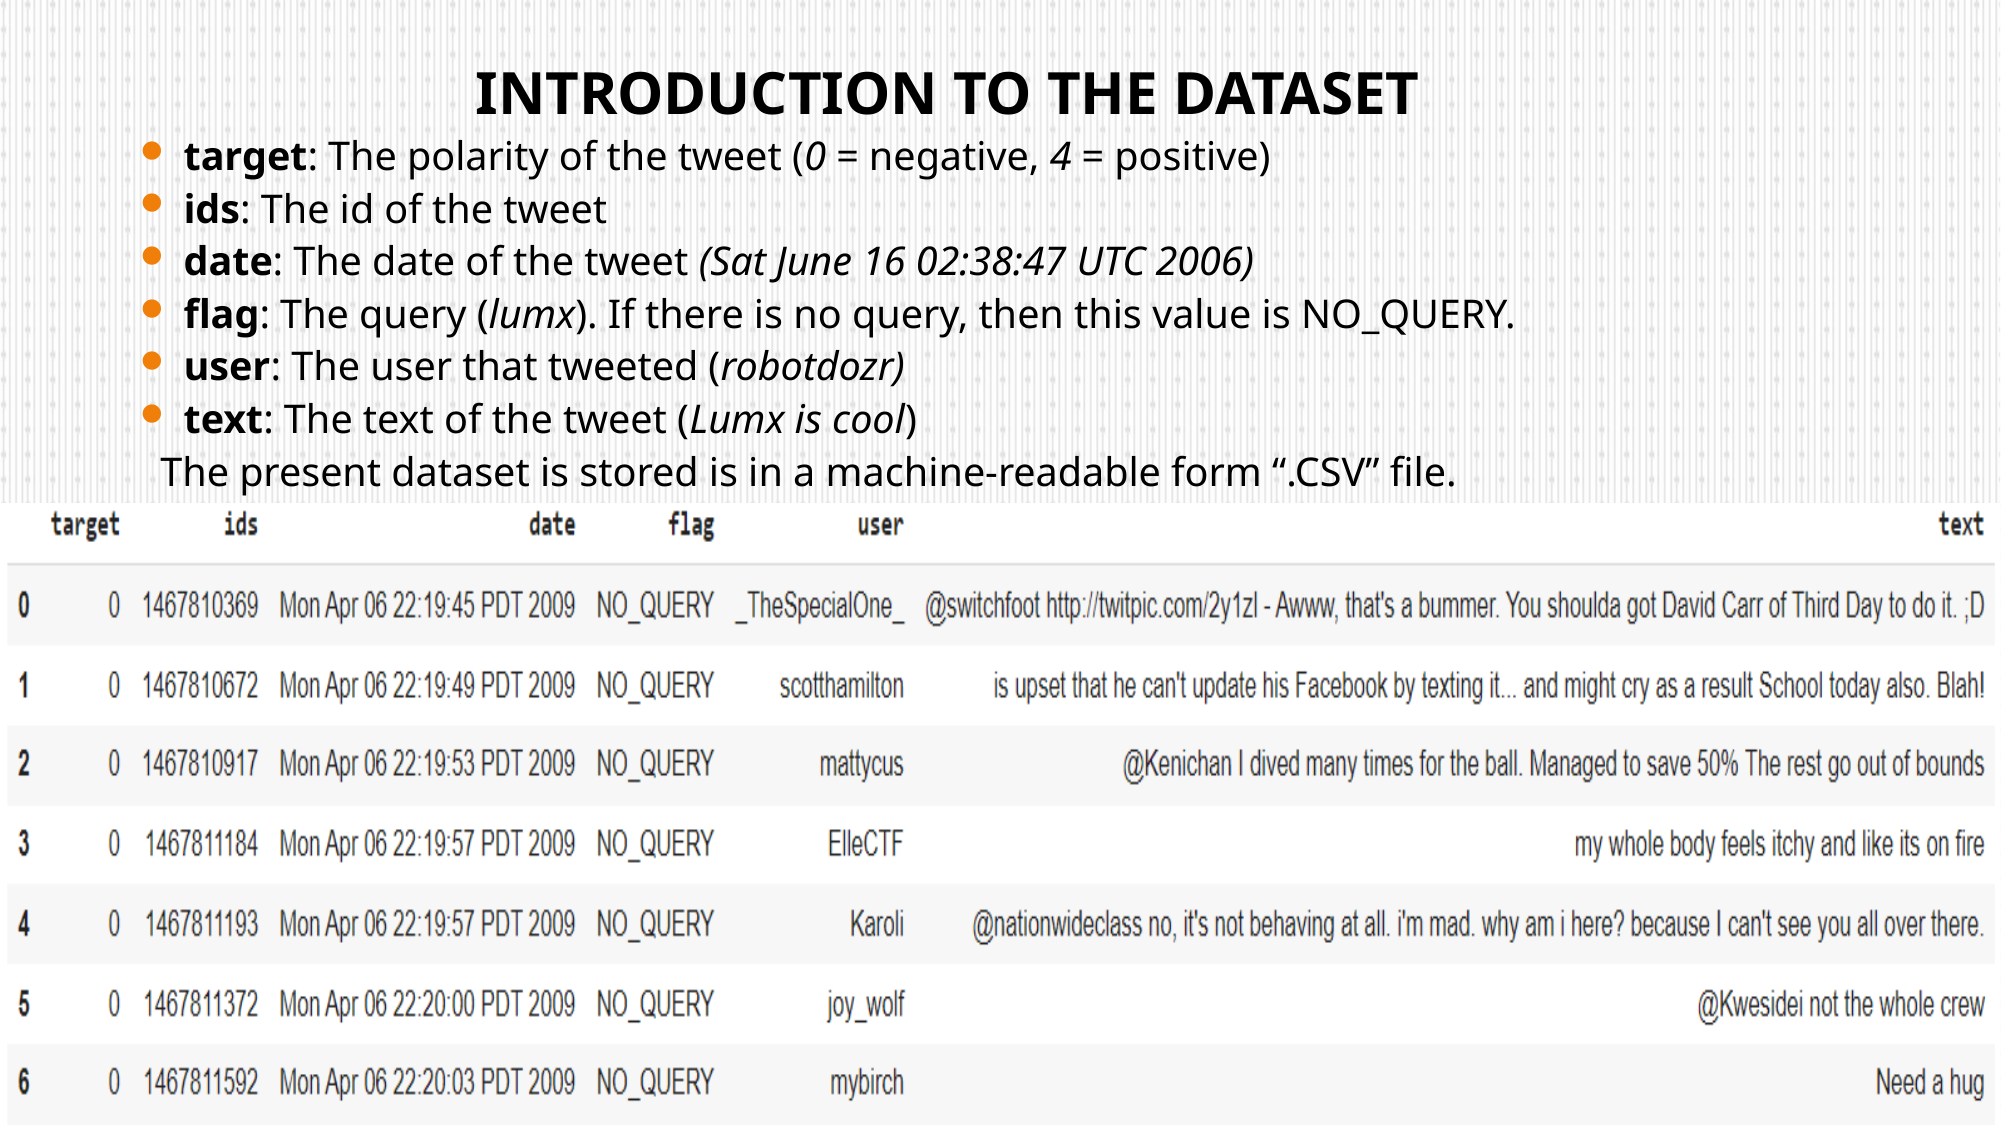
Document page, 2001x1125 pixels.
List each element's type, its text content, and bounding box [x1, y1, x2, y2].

picture [0, 503, 2000, 1125]
list INTRODUCTION TO THE DATASET target: The polarity of the tweet (0 = negative, 4 = positive) ids: The id of the tweet date: The date of the tweet (Sat June 16 02:38:47 UTC 2006) flag: The query (lumx). If there is no query, then this value is NO_QUERY. user: The user that tweeted (robotdozr) text: The text of the tweet (Lumx is cool) The present dataset is stored is in a machine-readable form “.CSV” file. [110, 41, 1900, 502]
